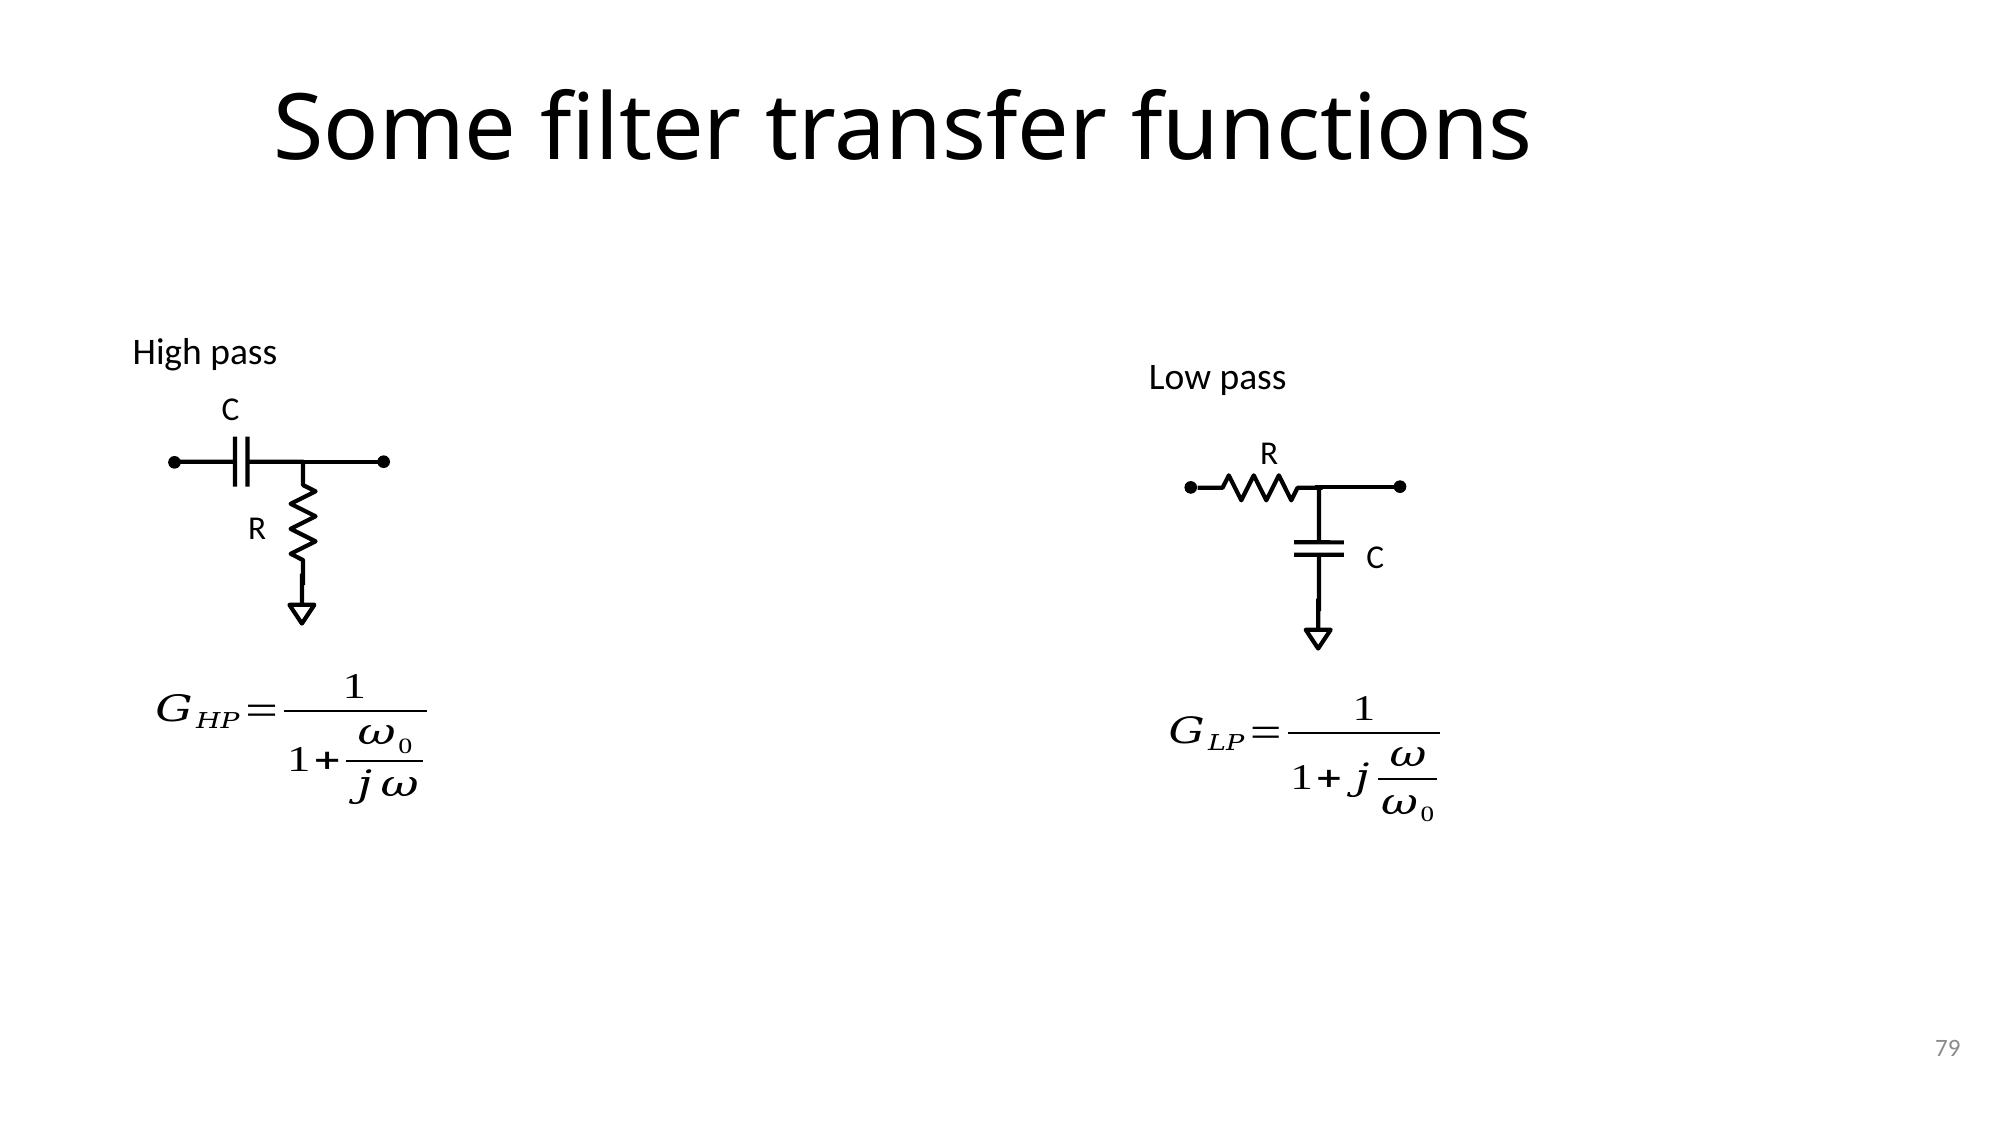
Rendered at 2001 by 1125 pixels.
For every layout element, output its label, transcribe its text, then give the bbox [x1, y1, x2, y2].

slide_number 79 [1525, 1016, 1976, 1077]
title Some filter transfer functions [41, 58, 1767, 201]
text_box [1134, 344, 1519, 827]
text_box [117, 319, 430, 805]
